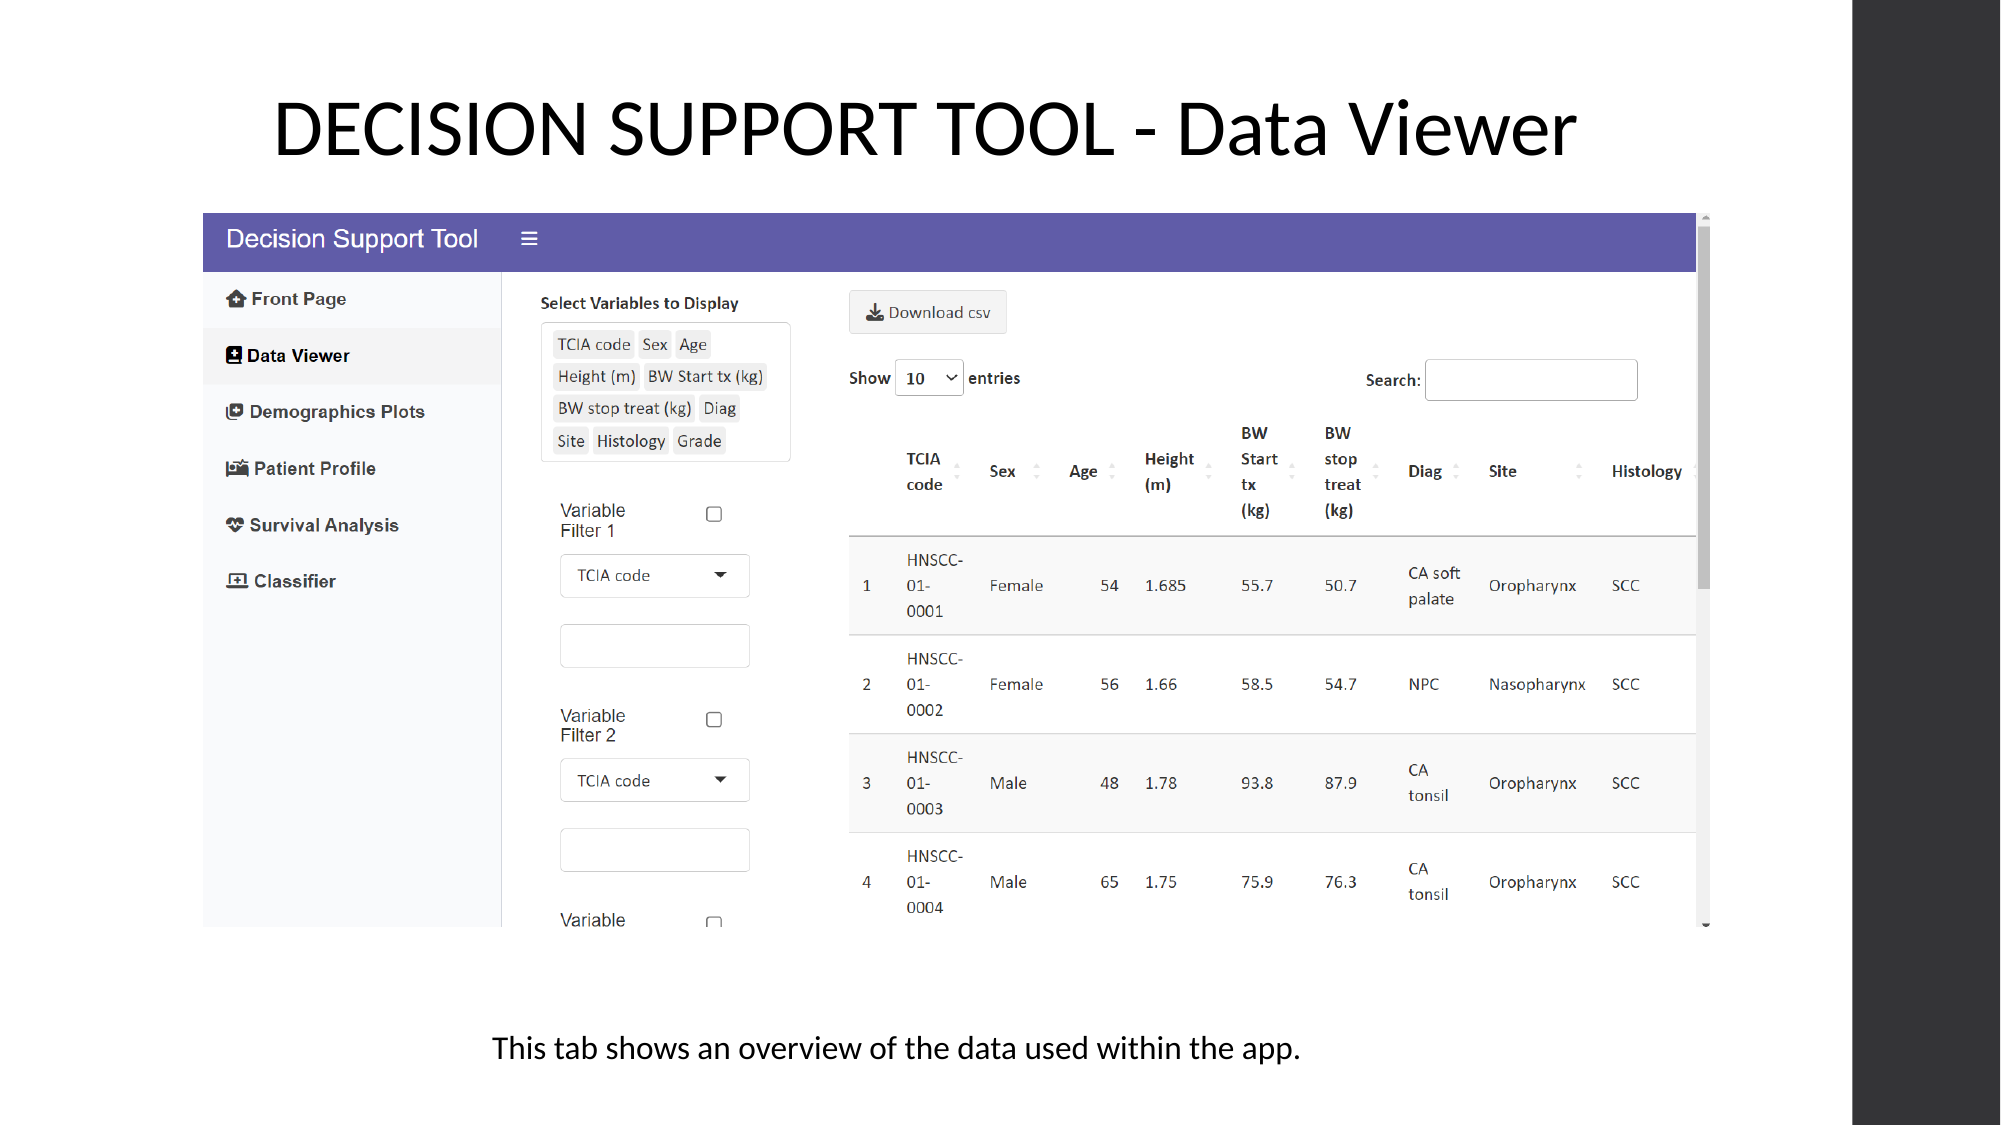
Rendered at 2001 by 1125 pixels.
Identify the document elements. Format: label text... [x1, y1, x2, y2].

picture [202, 213, 1710, 928]
text_box This tab shows an overview of the data used within the app. [477, 1011, 1377, 1082]
text_box DECISION SUPPORT TOOL - Data Viewer [0, 66, 1854, 180]
